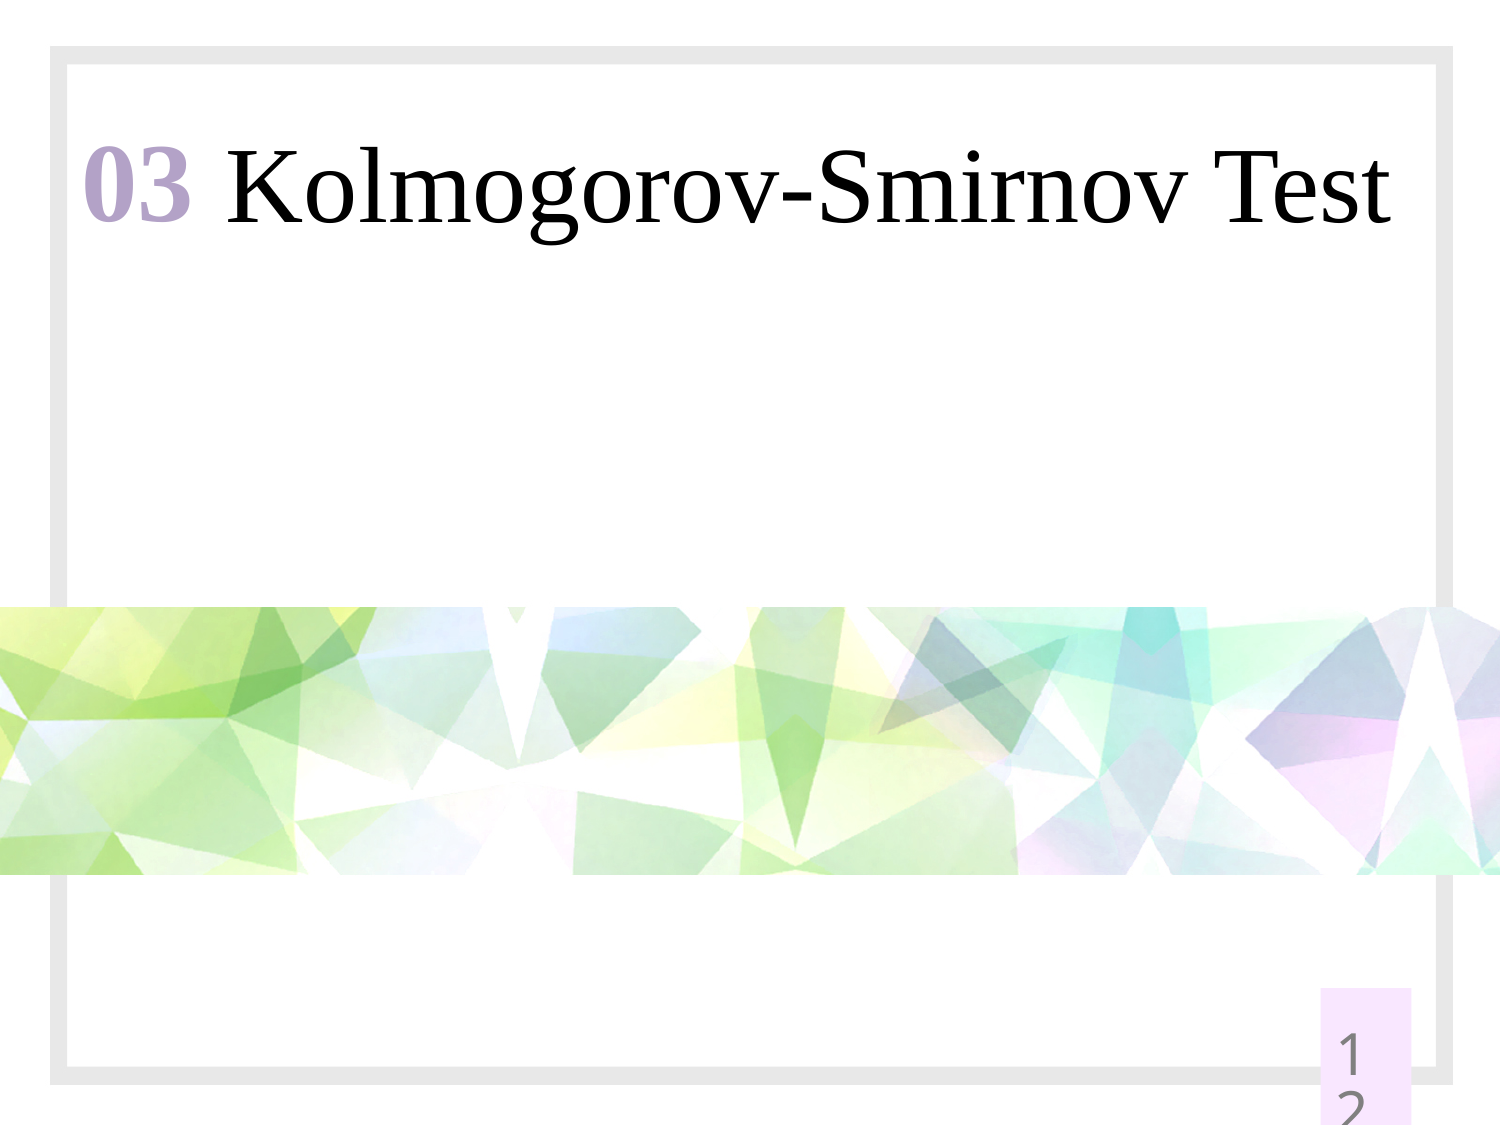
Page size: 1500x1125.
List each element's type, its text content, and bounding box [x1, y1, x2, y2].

title Kolmogorov-Smirnov Test [67, 47, 1439, 308]
text_box 03 [62, 101, 214, 252]
text_box 12 [1320, 988, 1412, 1125]
picture [0, 0, 1500, 1125]
